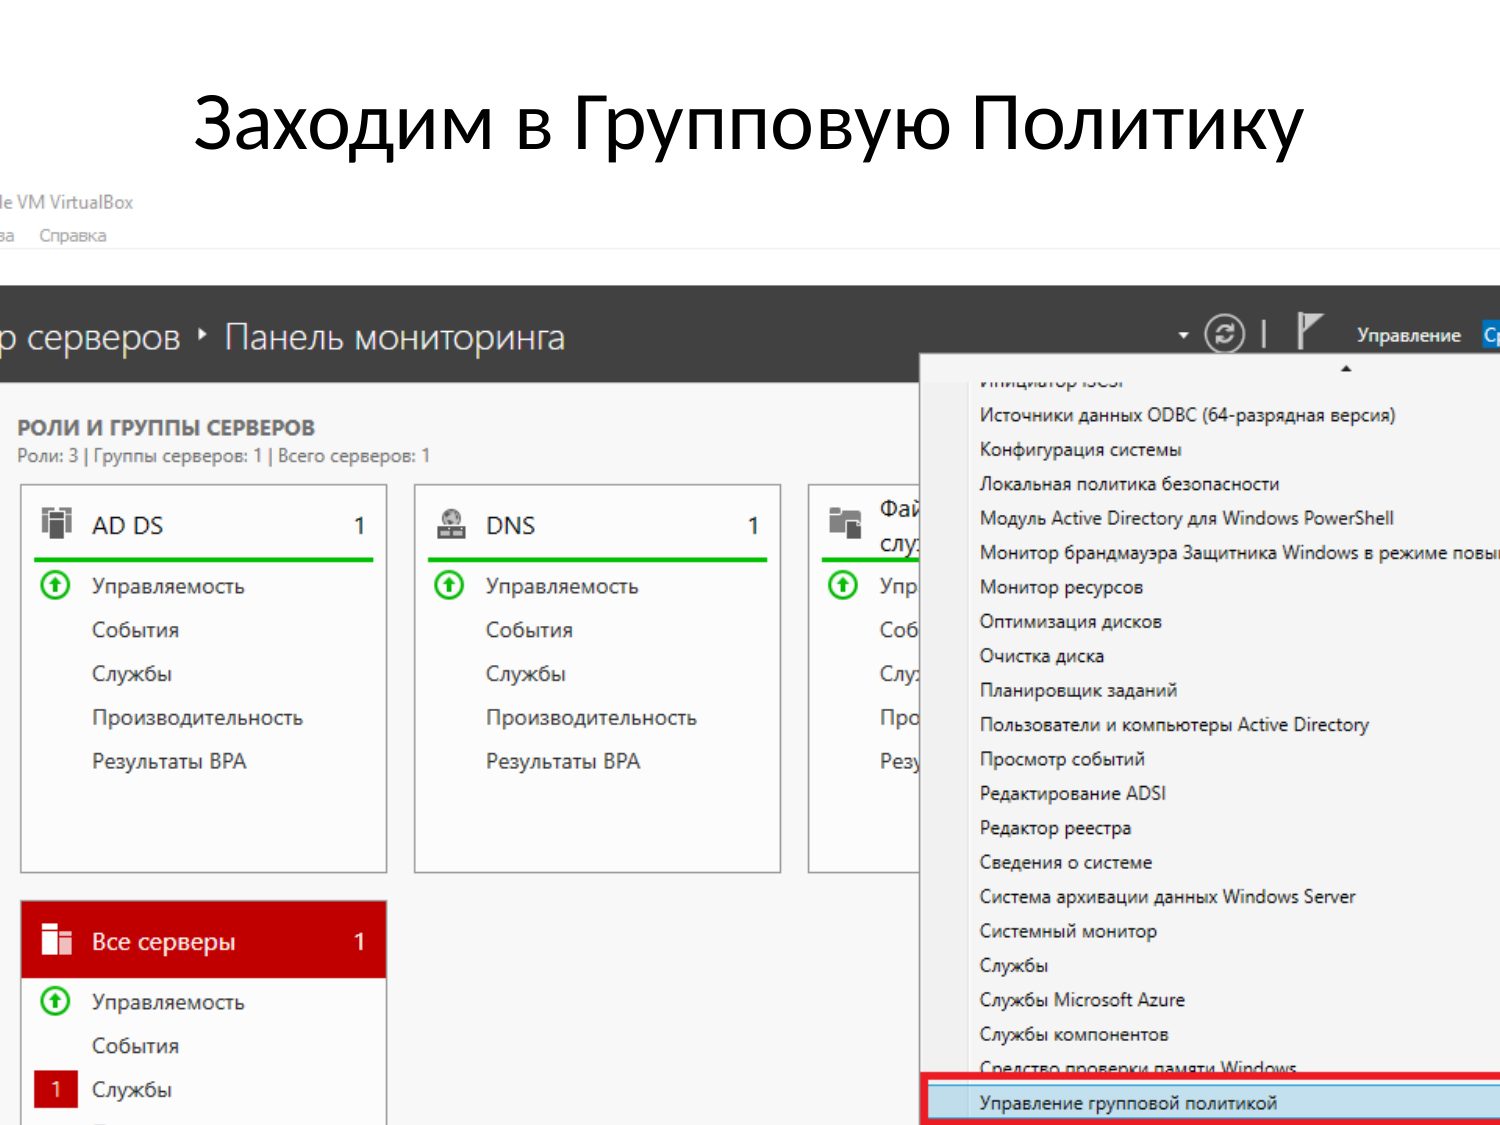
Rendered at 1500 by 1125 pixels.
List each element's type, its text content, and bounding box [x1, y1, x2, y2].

title Заходим в Групповую Политику [75, 0, 1425, 182]
picture [0, 184, 1500, 1125]
